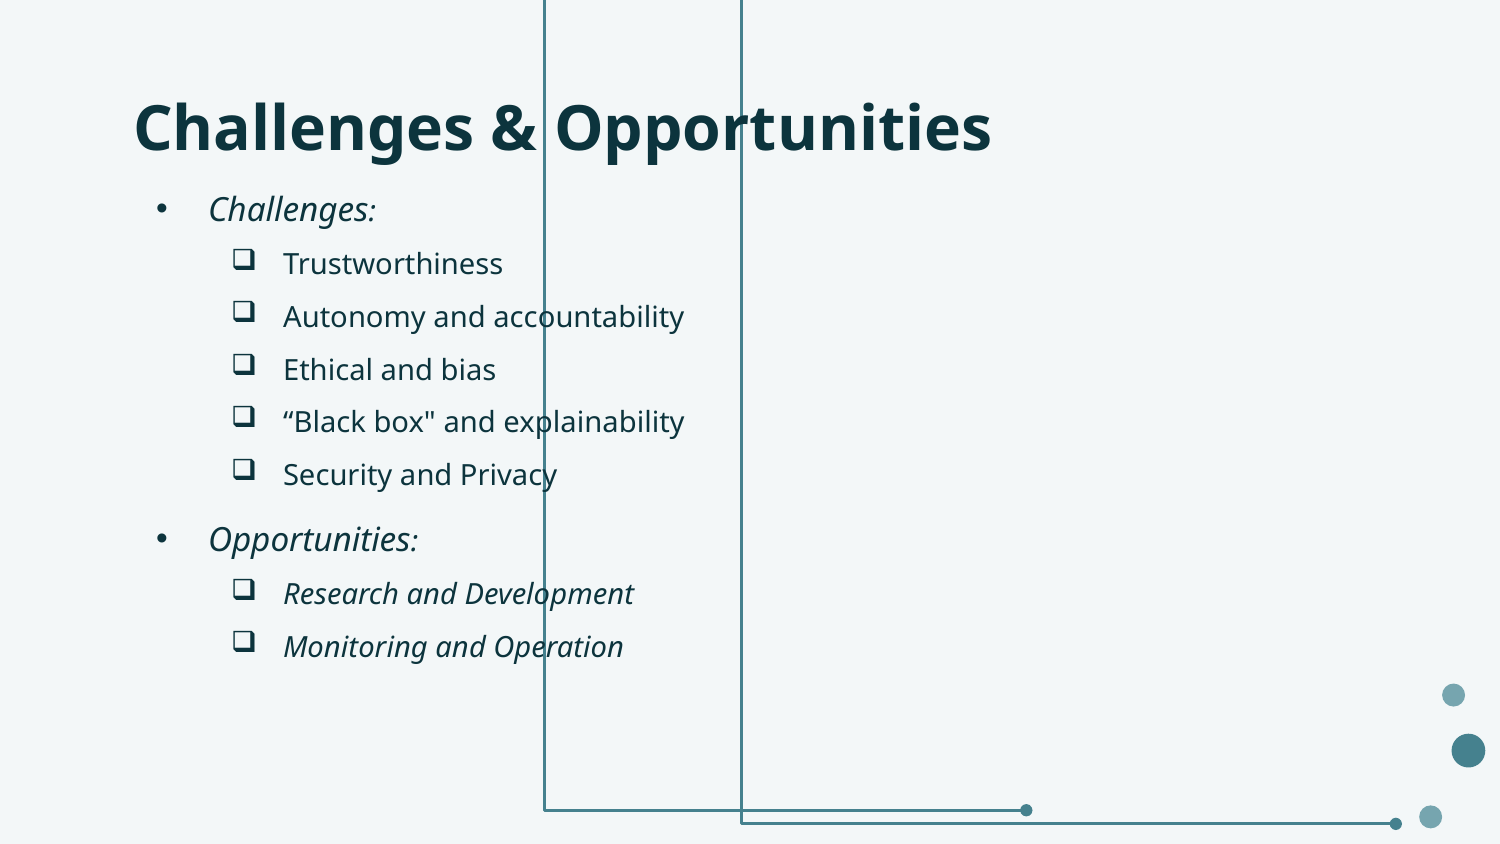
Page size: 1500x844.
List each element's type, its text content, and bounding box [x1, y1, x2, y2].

subtitle Challenges: Trustworthiness Autonomy and accountability Ethical and bias “Black box" and explainability Security and Privacy Opportunities: Research and Development Monitoring and Operation [118, 166, 1397, 793]
title Challenges & Opportunities [118, 72, 1382, 166]
